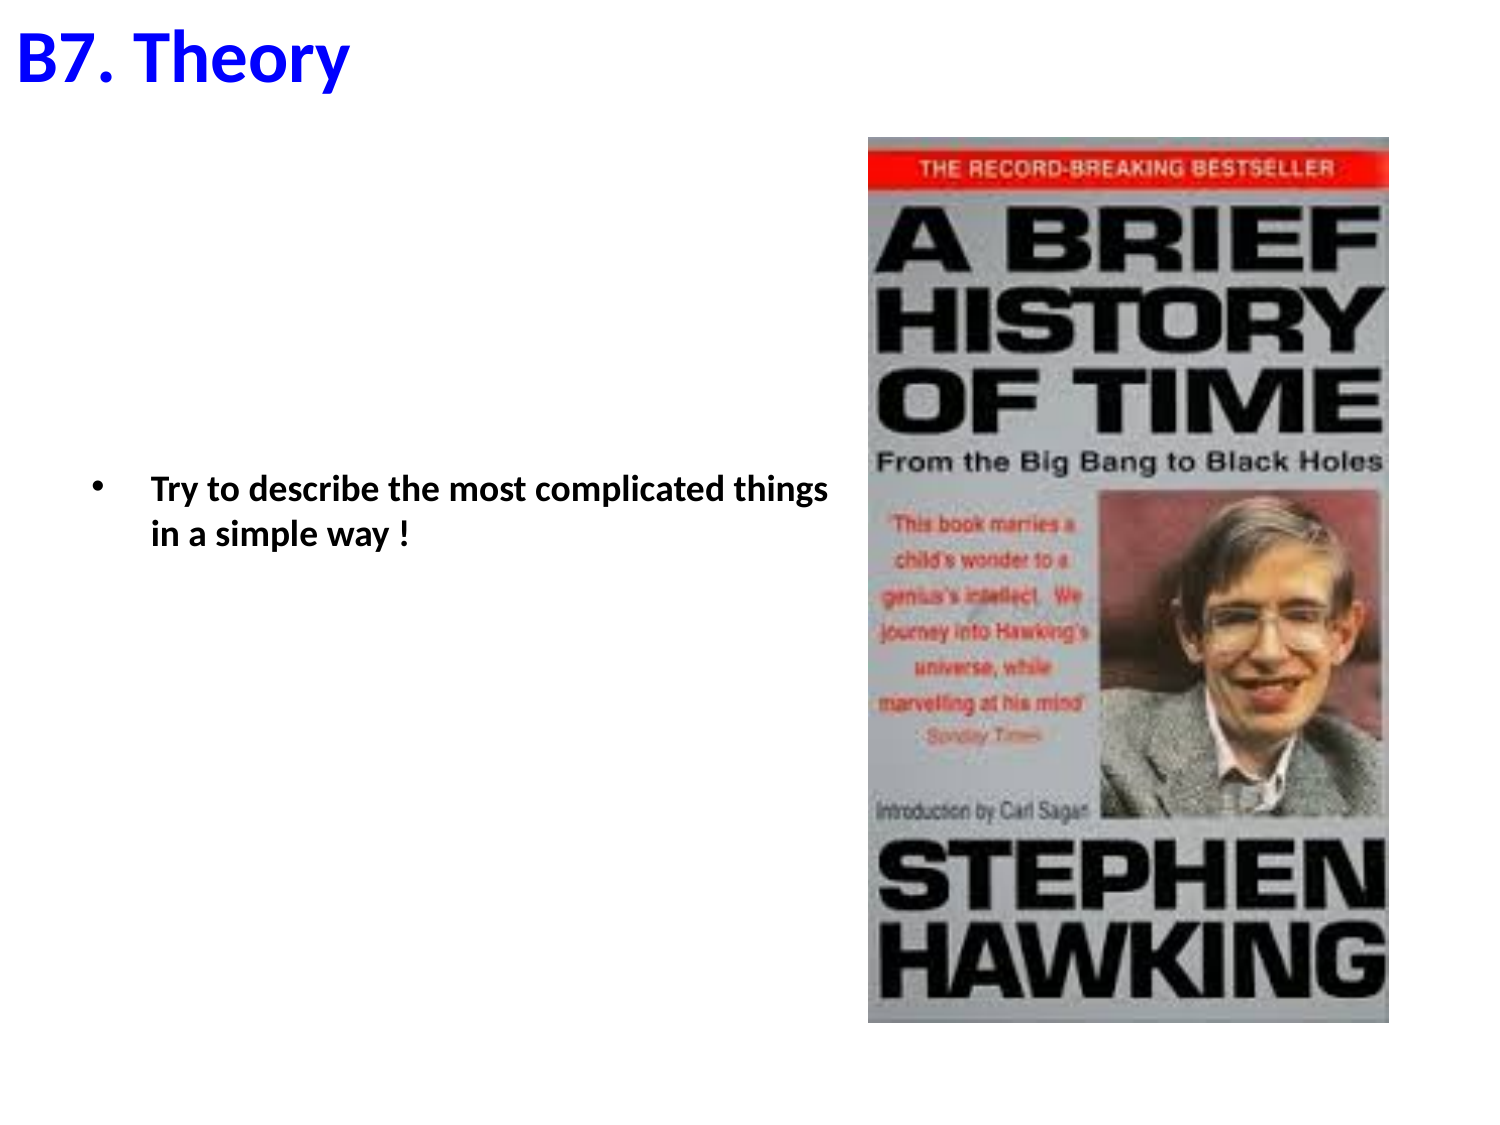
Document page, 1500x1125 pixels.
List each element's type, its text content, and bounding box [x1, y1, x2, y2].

text_box Try to describe the most complicated things in a simple way ! [76, 456, 863, 561]
text_box B7. Theory [1, 0, 367, 105]
picture [868, 136, 1389, 1023]
